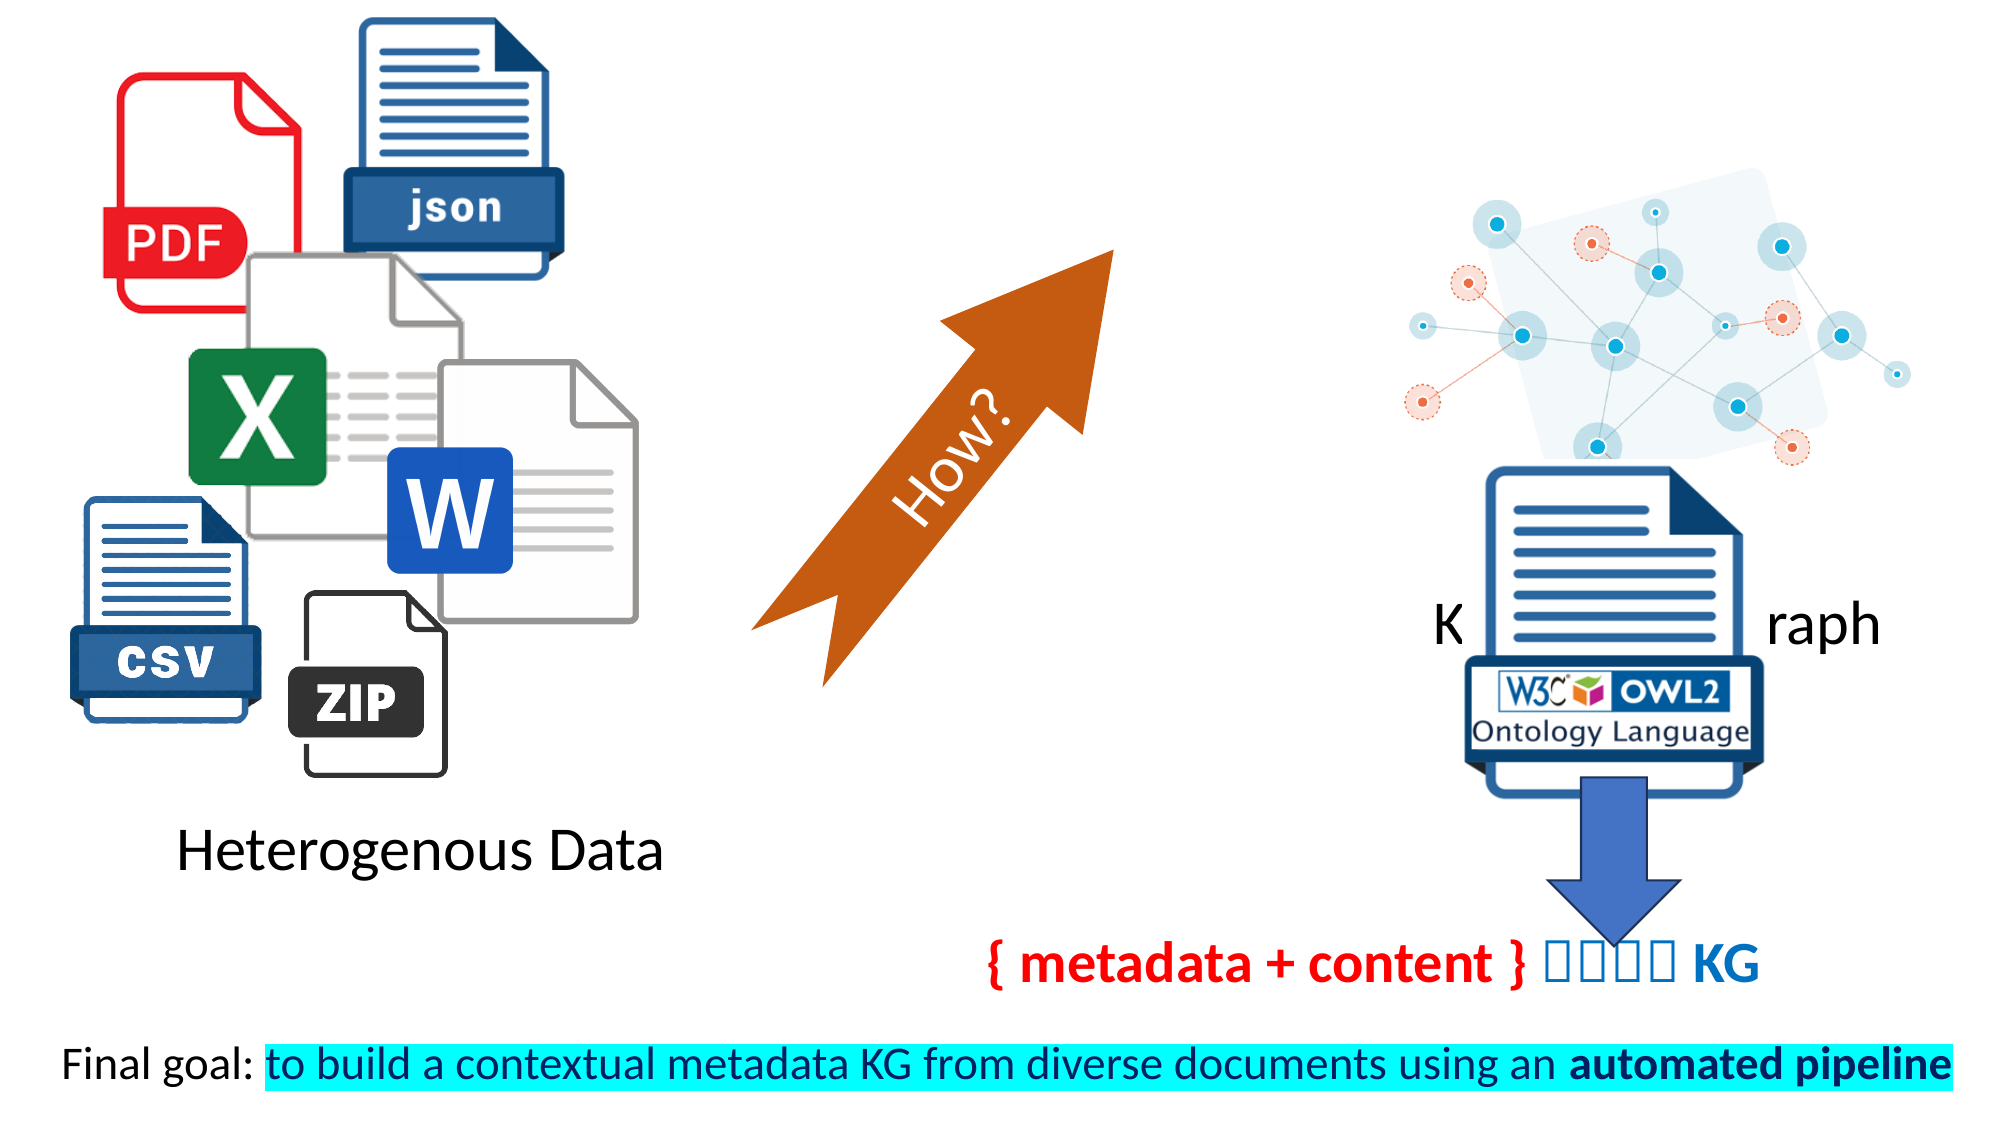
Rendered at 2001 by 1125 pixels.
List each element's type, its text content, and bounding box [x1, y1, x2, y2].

picture [1364, 153, 1952, 519]
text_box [1462, 459, 1770, 947]
text_box Final goal: to build a contextual metadata KG from diverse documents using an automated pipeline [34, 1019, 1980, 1111]
text_box How? [750, 247, 1116, 689]
text_box { metadata + content }  KG [774, 916, 1973, 1002]
text_box Heterogenous Data [34, 800, 809, 891]
picture [69, 14, 664, 778]
text_box Knowledge Graph [1336, 574, 1462, 665]
text_box Knowledge Graph [1770, 574, 1980, 665]
